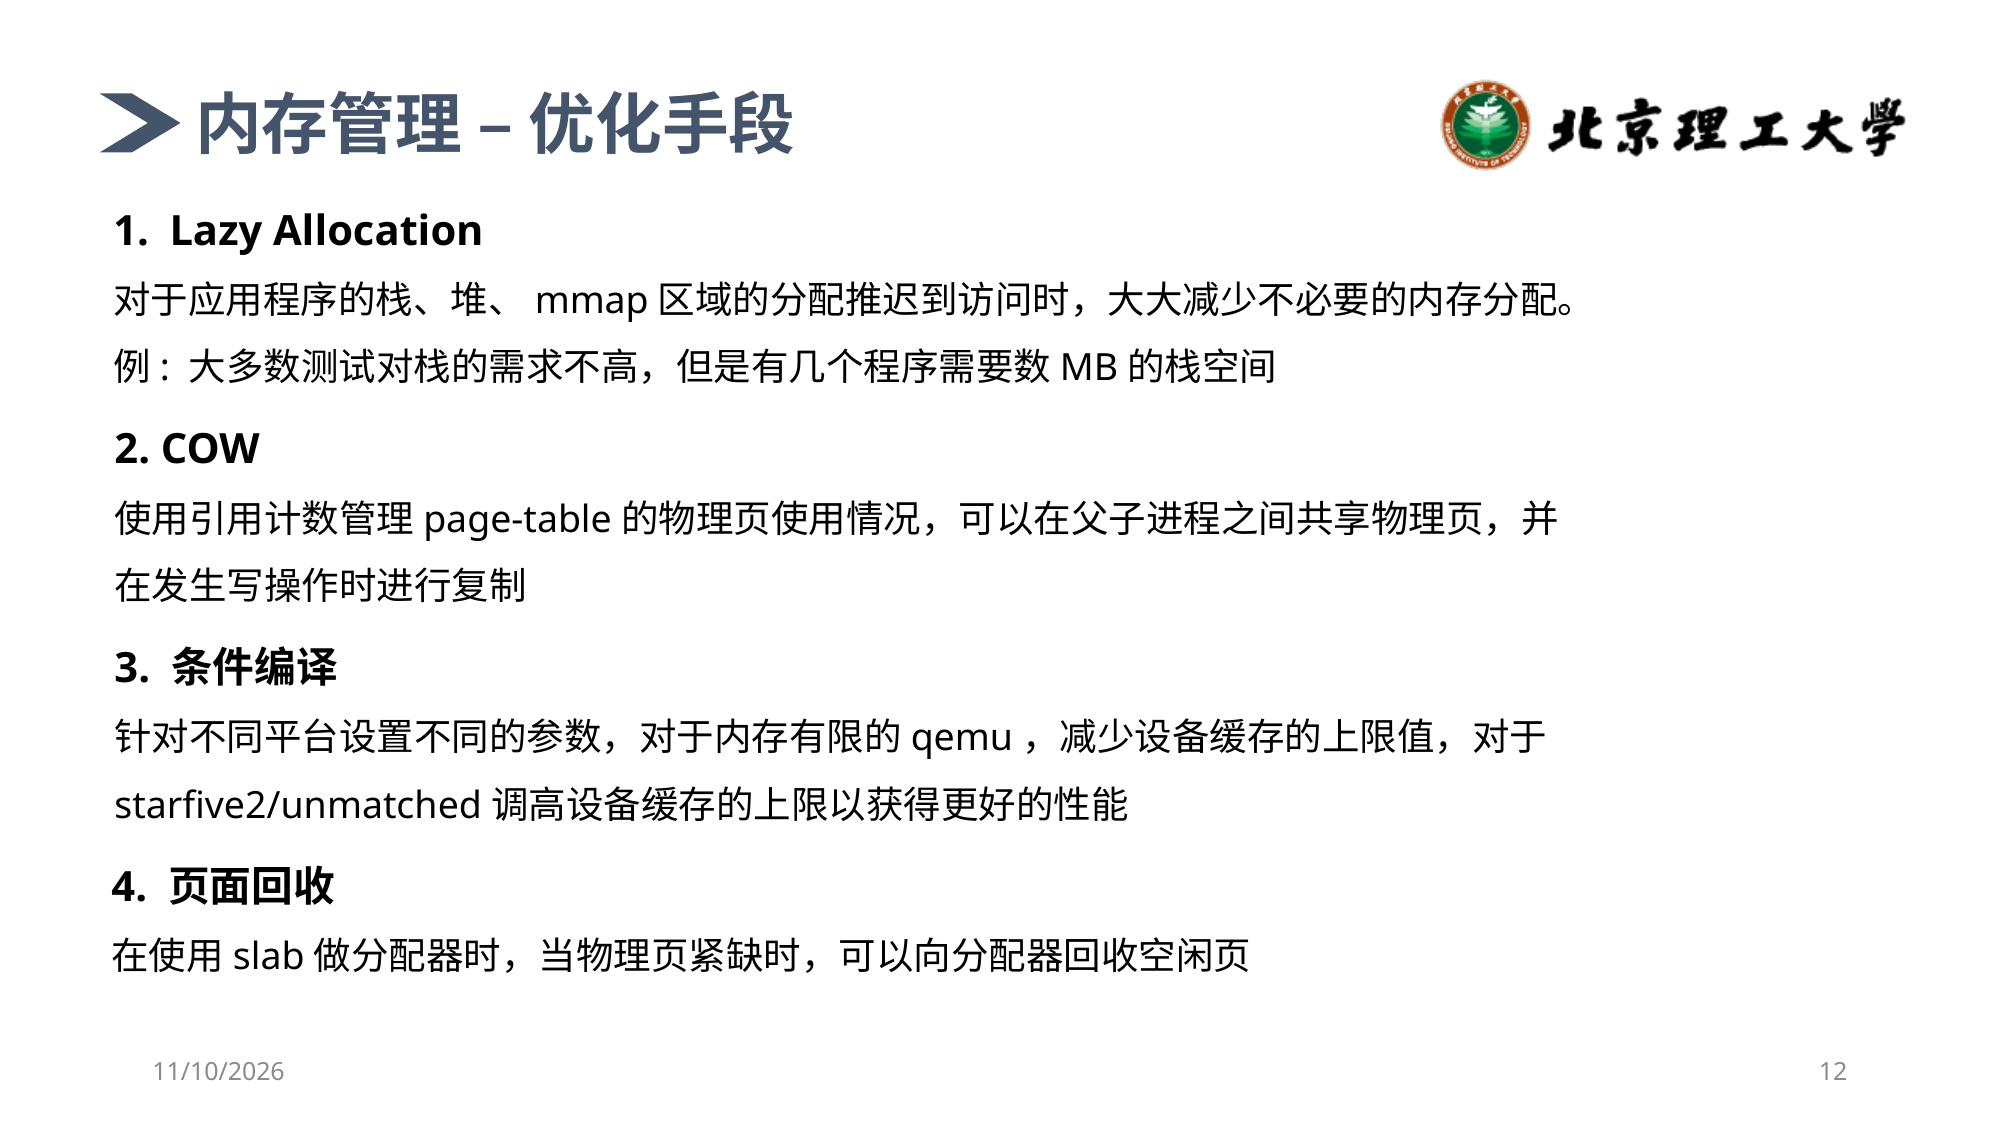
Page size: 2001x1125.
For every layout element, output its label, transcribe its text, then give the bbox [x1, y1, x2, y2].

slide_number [137, 1042, 588, 1103]
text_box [99, 74, 875, 171]
slide_number 12 [1412, 1042, 1863, 1103]
text_box Lazy Allocation 对于应用程序的栈、堆、mmap区域的分配推迟到访问时，大大减少不必要的内存分配。 例: 大多数测试对栈的需求不高，但是有几个程序需要数MB的栈空间 [98, 195, 1611, 396]
text_box 4. 页面回收 在使用slab做分配器时，当物理页紧缺时，可以向分配器回收空闲页 [96, 852, 1266, 985]
picture [1412, 74, 1913, 174]
text_box 3. 条件编译 针对不同平台设置不同的参数，对于内存有限的qemu，减少设备缓存的上限值，对于starfive2/unmatched调高设备缓存的上限以获得更好的性能 [99, 633, 1598, 834]
text_box 2. COW 使用引用计数管理page-table的物理页使用情况，可以在父子进程之间共享物理页，并在发生写操作时进行复制 [99, 414, 1577, 615]
